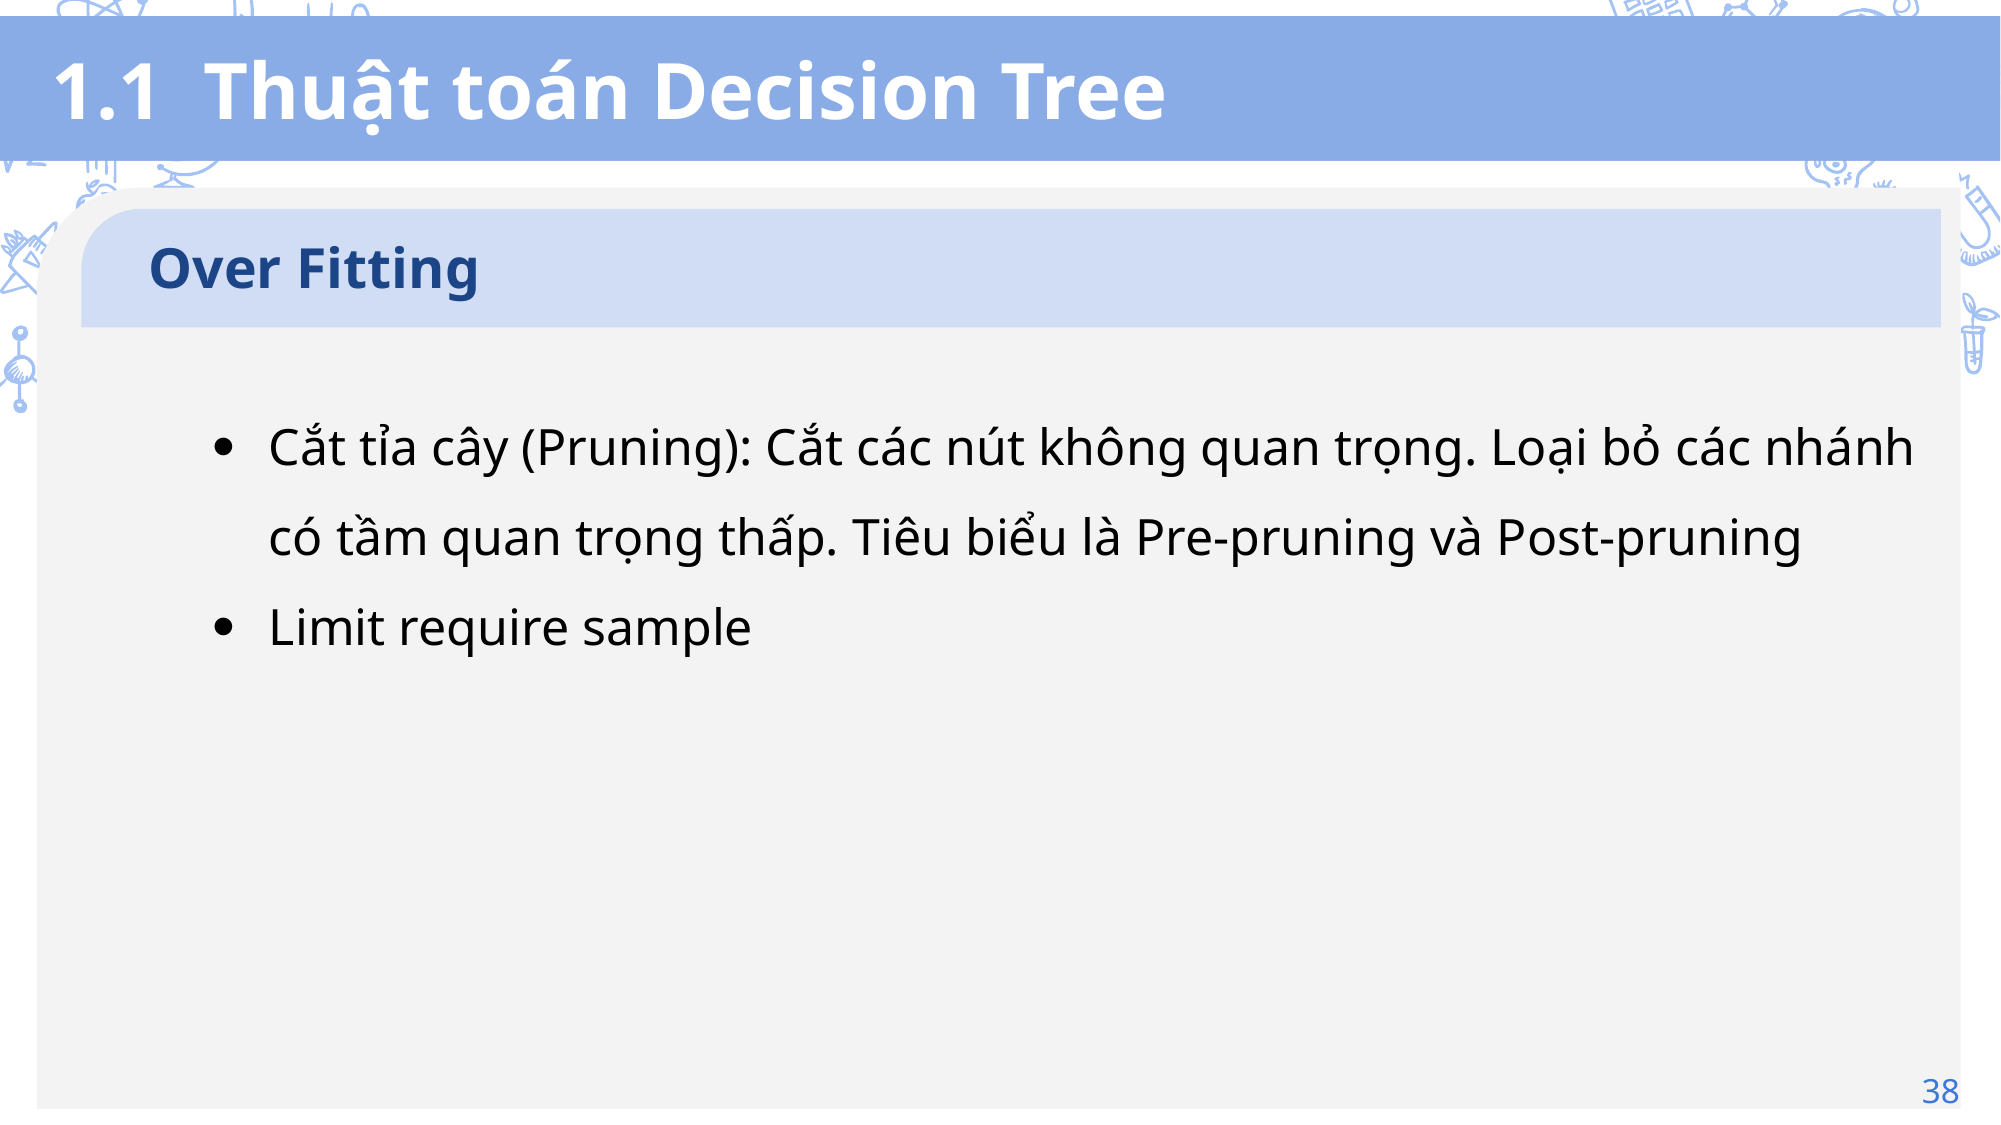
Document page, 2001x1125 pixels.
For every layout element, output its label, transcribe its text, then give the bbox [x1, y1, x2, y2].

text_box Cắt tỉa cây (Pruning): Cắt các nút không quan trọng. Loại bỏ các nhánh có tầm quan trọng thấp. Tiêu biểu là Pre-pruning và Post-pruning Limit require sample [197, 378, 1941, 663]
text_box Over Fitting [133, 225, 1458, 319]
slide_number 38 [1880, 1061, 2000, 1125]
title 1.1 Thuật toán Decision Tree [36, 39, 1380, 138]
